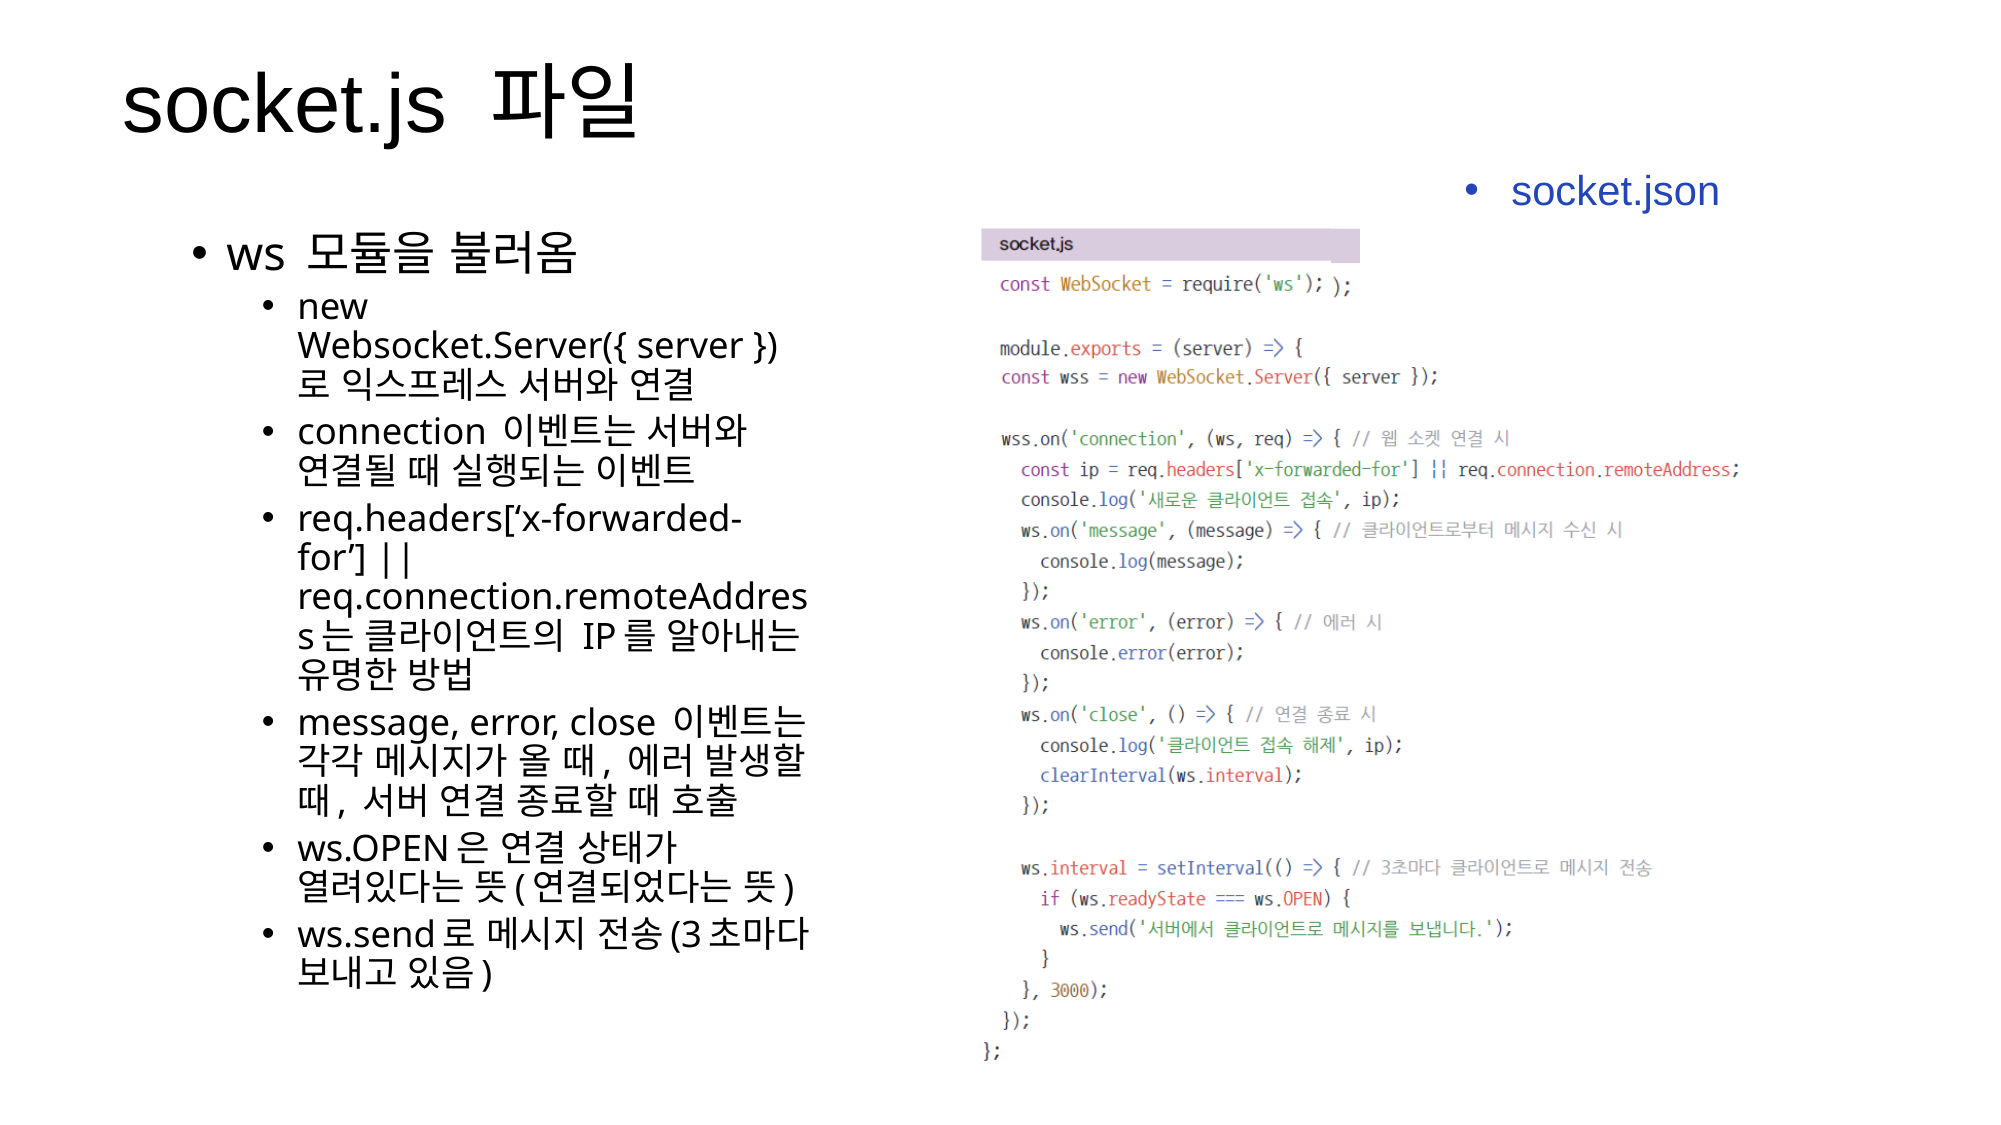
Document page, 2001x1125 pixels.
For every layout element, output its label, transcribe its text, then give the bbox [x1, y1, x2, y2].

text_box socket.js 파일 [107, 53, 1833, 271]
text_box ws 모듈을 불러옴 new Websocket.Server({ server }) 로 익스프레스 서버와 연결 connection 이벤트는 서버와 연결될 때 실행되는 이벤트 req.headers[‘x-forwarded-for’] || req.connection.remoteAddress는 클라이언트의 IP를 알아내는 유명한 방법 message, error, close 이벤트는 각각 메시지가 올 때, 에러 발생할 때, 서버 연결 종료할 때 호출 ws.OPEN은 연결 상태가 열려있다는 뜻(연결되었다는 뜻) ws.send로 메시지 전송(3초마다 보내고 있음) [176, 222, 826, 1037]
text_box socket.json [1449, 156, 1736, 222]
picture [970, 222, 1747, 1067]
